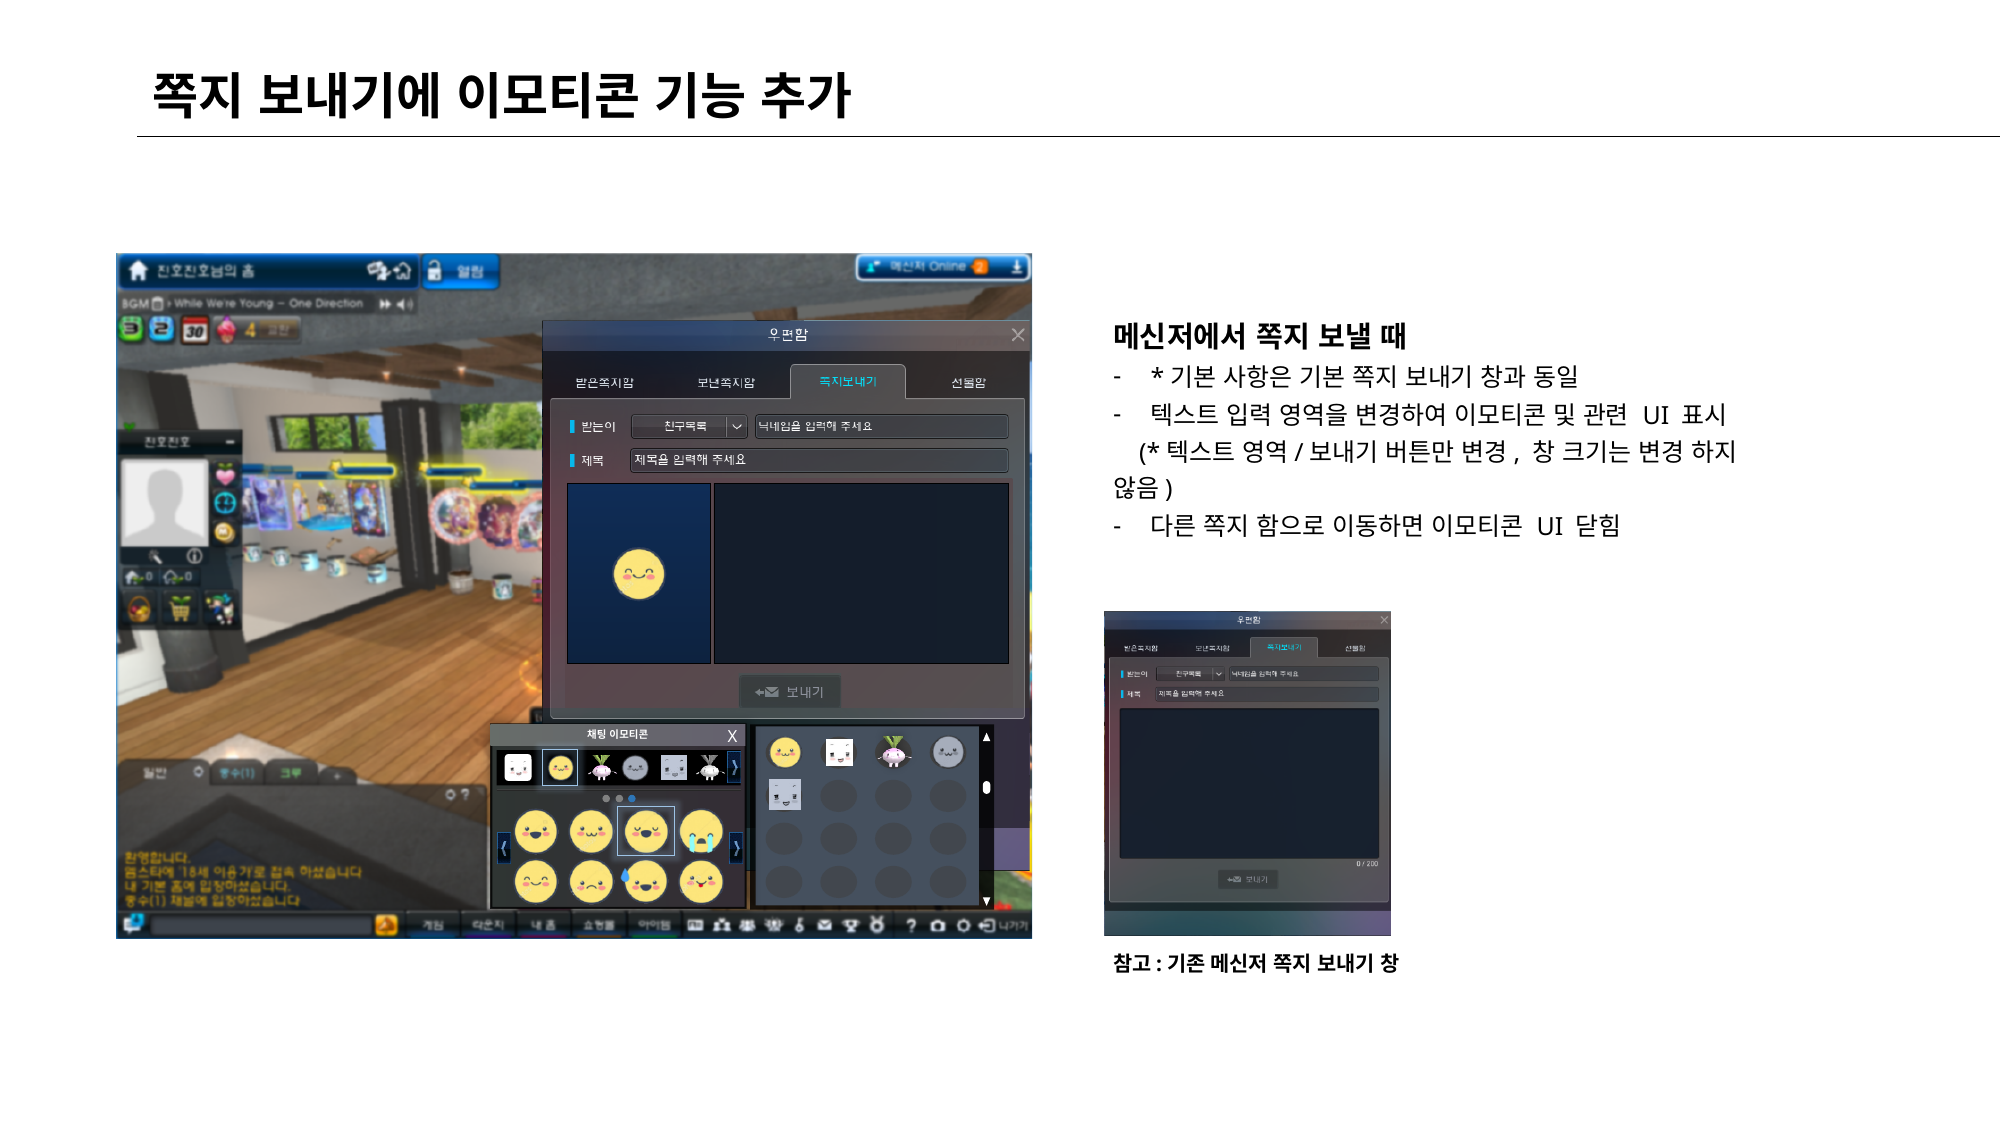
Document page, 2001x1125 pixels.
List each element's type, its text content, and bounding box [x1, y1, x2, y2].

title 쪽지 보내기에 이모티콘 기능 추가 [137, 59, 1863, 136]
text_box 참고:기존 메신저 쪽지 보내기 창 [1098, 937, 1391, 997]
picture [1104, 611, 1391, 936]
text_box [750, 724, 995, 910]
picture [116, 253, 1033, 940]
list 메신저에서 쪽지 보낼 때 *기본 사항은 기본 쪽지 보내기 창과 동일 텍스트 입력 영역을 변경하여 이모티콘 및 관련 UI 표시 (*텍스트 영역/보내기 버튼만 변경, 창 크기는 변경 하지 않음) 다른 쪽지 함으로 이동하면 이모티콘 UI 닫힘 [1098, 304, 1754, 363]
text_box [490, 724, 746, 908]
